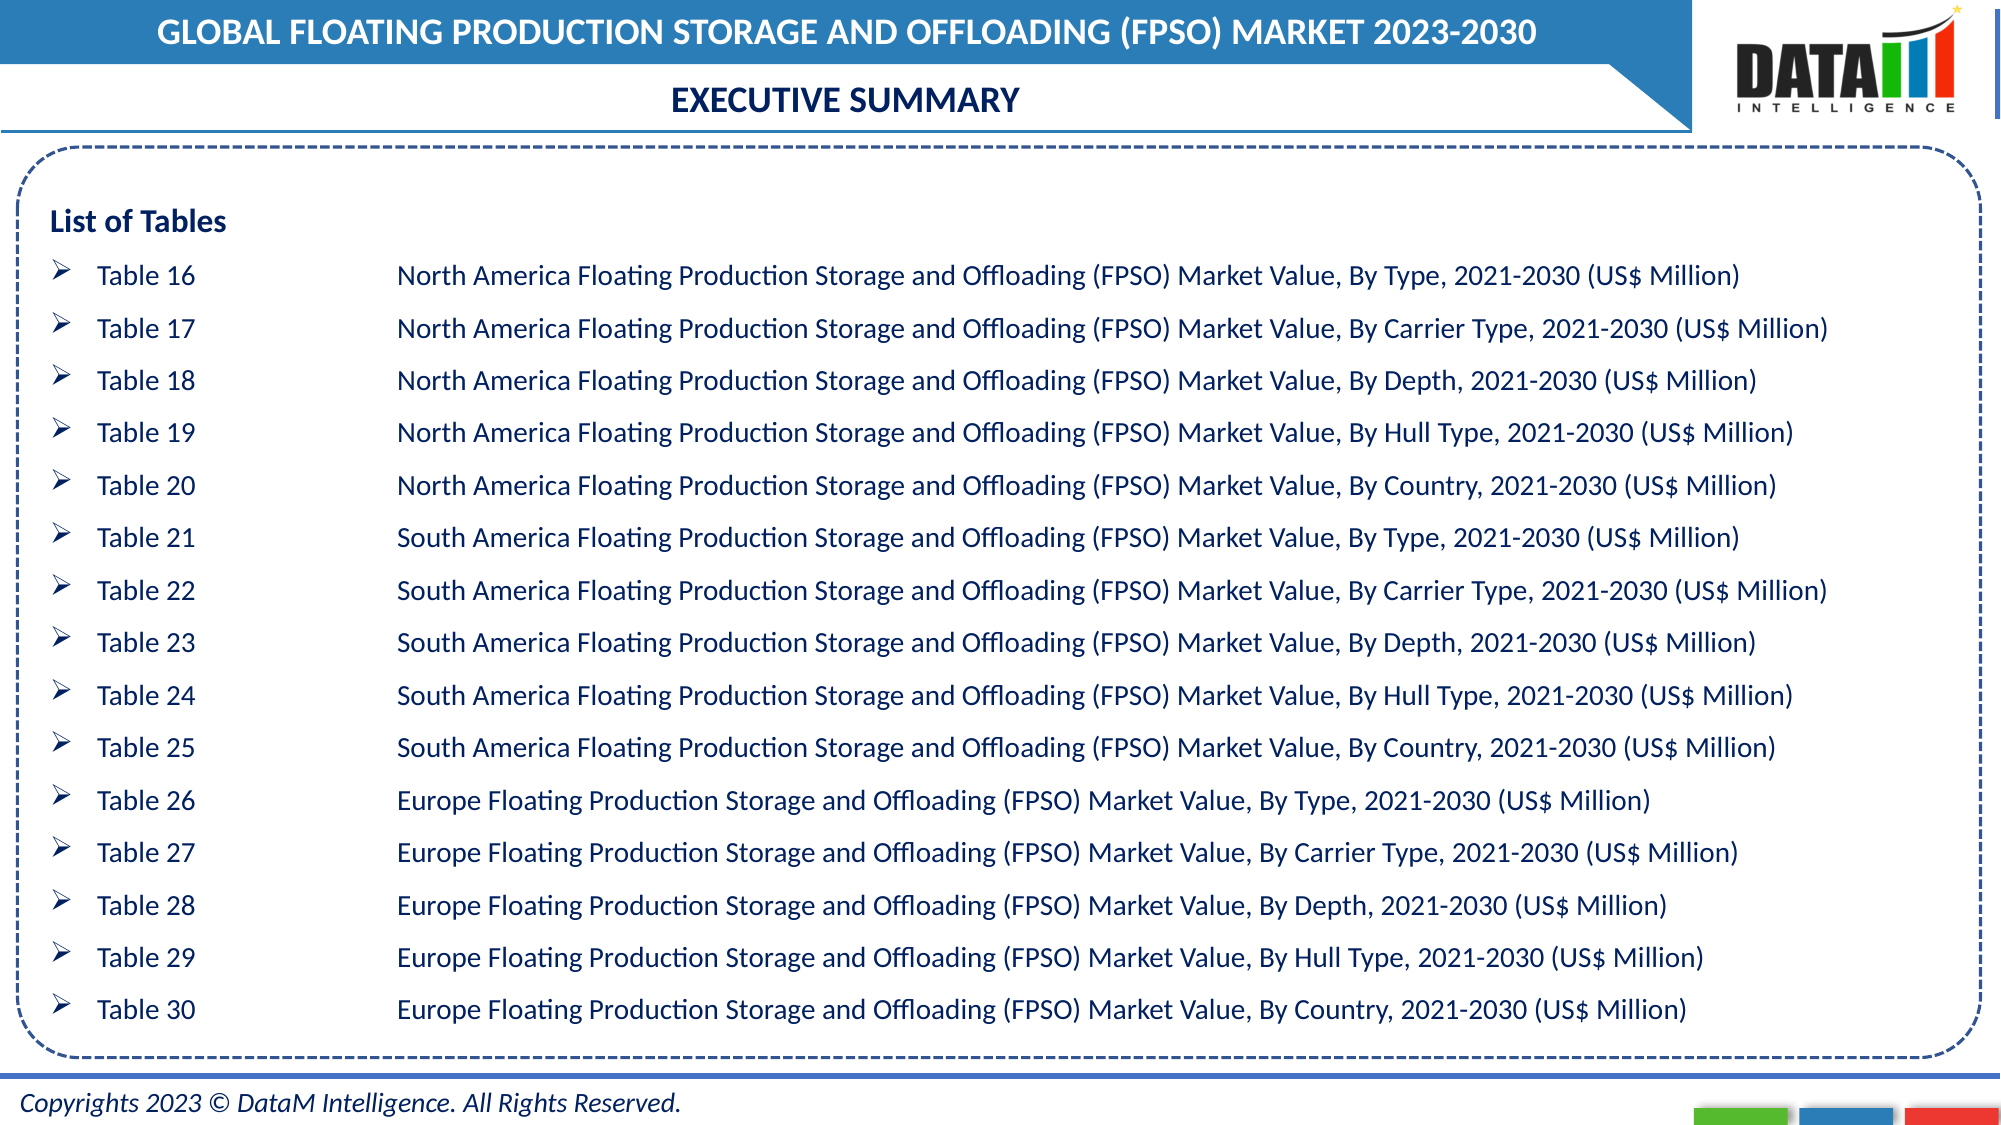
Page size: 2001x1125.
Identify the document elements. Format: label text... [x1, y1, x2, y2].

text_box EXECUTIVE SUMMARY [0, 67, 1691, 127]
text_box List of Tables Table 16 North America Floating Production Storage and Offloading (FPSO) Market Value, By Type, 2021-2030 (US$ Million) Table 17 North America Floating Production Storage and Offloading (FPSO) Market Value, By Carrier Type, 2021-2030 (US$ Million) Table 18 North America Floating Production Storage and Offloading (FPSO) Market Value, By Depth, 2021-2030 (US$ Million) Table 19 North America Floating Production Storage and Offloading (FPSO) Market Value, By Hull Type, 2021-2030 (US$ Million) Table 20 North America Floating Production Storage and Offloading (FPSO) Market Value, By Country, 2021-2030 (US$ Million) Table 21 South America Floating Production Storage and Offloading (FPSO) Market Value, By Type, 2021-2030 (US$ Million) Table 22 South America Floating Production Storage and Offloading (FPSO) Market Value, By Carrier Type, 2021-2030 (US$ Million) Table 23 South America Floating Production Storage and Offloading (FPSO) Market Value, By Depth, 2021-2030 (US$ Million) Table 24 South America Floating Production Storage and Offloading (FPSO) Market Value, By Hull Type, 2021-2030 (US$ Million) Table 25 South America Floating Production Storage and Offloading (FPSO) Market Value, By Country, 2021-2030 (US$ Million) Table 26 Europe Floating Production Storage and Offloading (FPSO) Market Value, By Type, 2021-2030 (US$ Million) Table 27 Europe Floating Production Storage and Offloading (FPSO) Market Value, By Carrier Type, 2021-2030 (US$ Million) Table 28 Europe Floating Production Storage and Offloading (FPSO) Market Value, By Depth, 2021-2030 (US$ Million) Table 29 Europe Floating Production Storage and Offloading (FPSO) Market Value, By Hull Type, 2021-2030 (US$ Million) Table 30 Europe Floating Production Storage and Offloading (FPSO) Market Value, By Country, 2021-2030 (US$ Million) [16, 146, 1982, 1059]
picture [1716, 0, 1976, 120]
